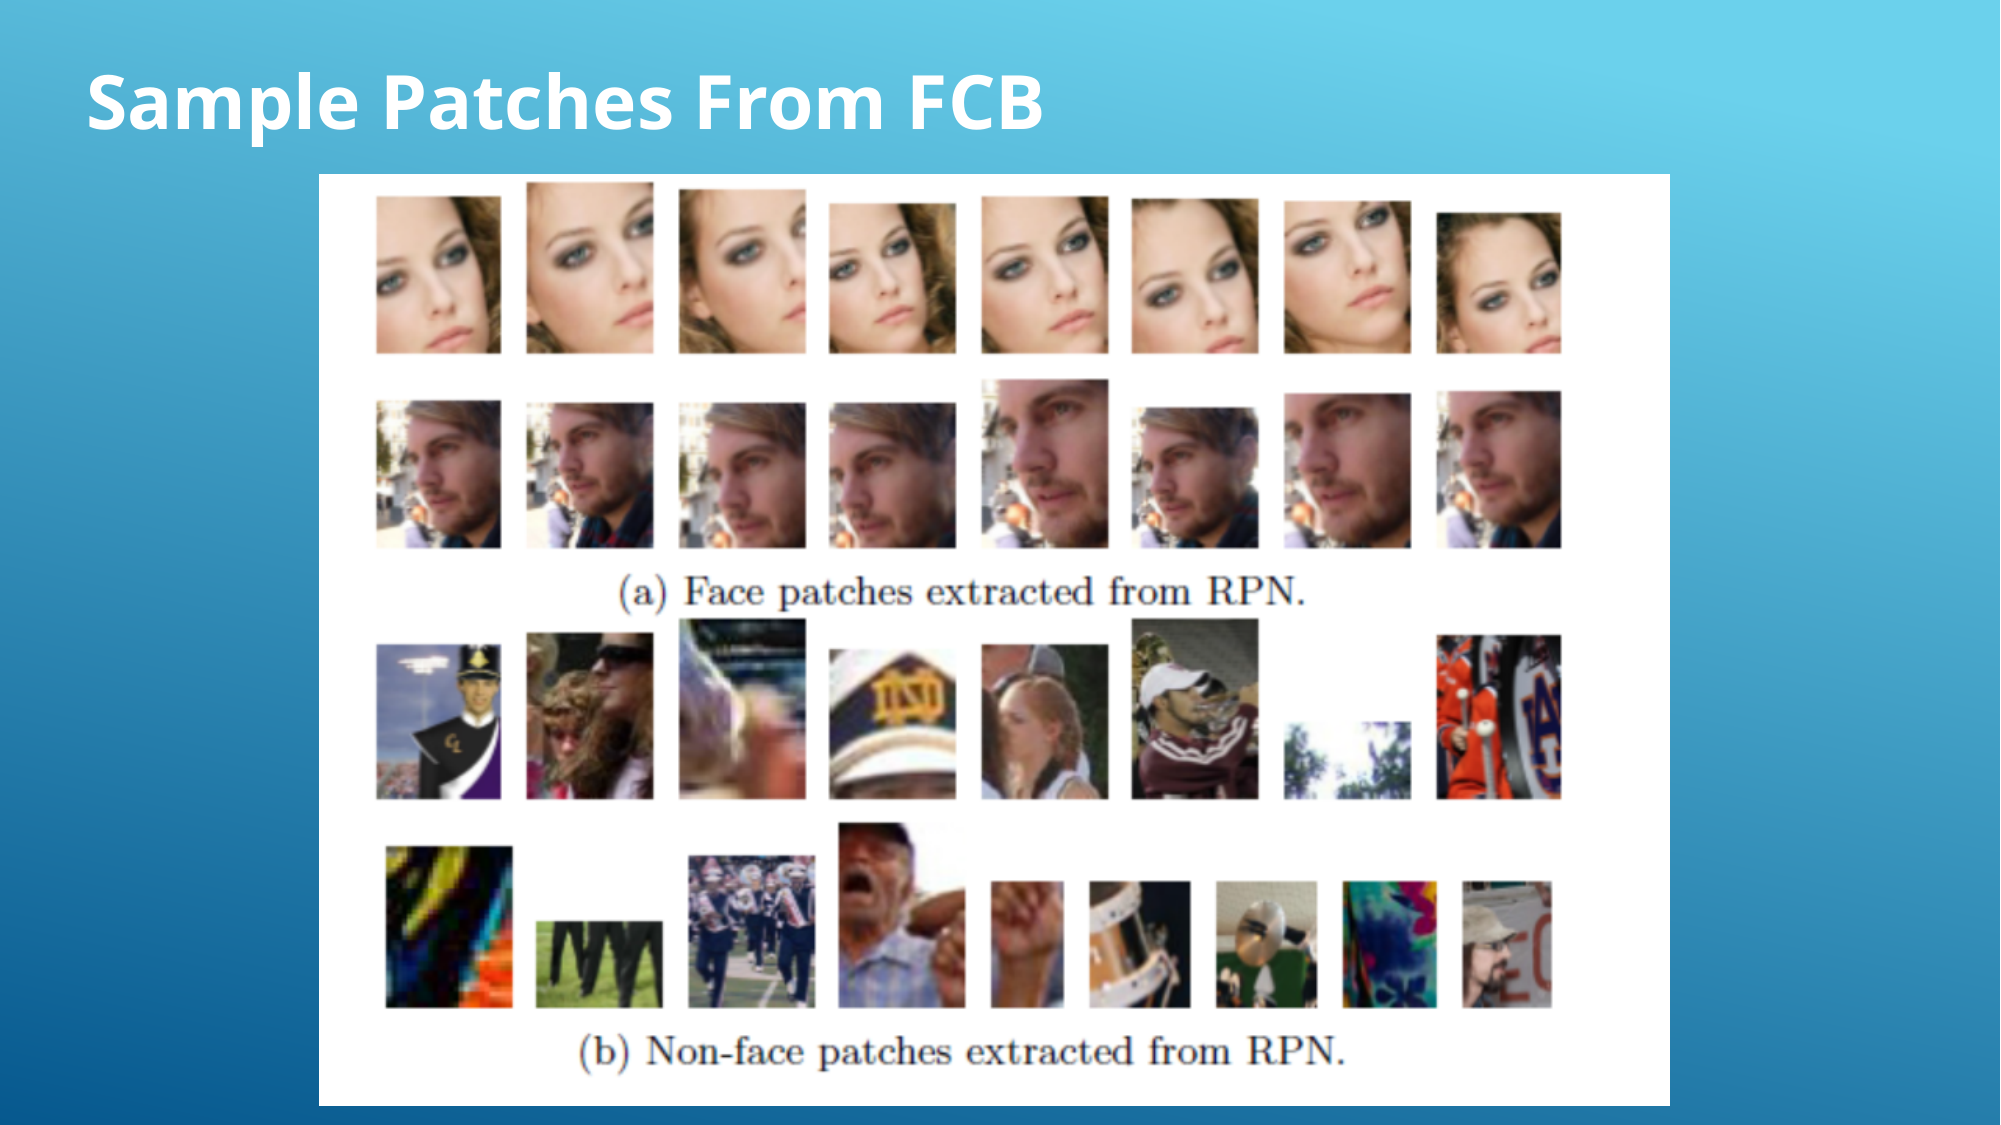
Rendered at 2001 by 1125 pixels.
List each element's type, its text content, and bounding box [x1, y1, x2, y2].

text_box Sample Patches From FCB [71, 47, 1745, 153]
picture [319, 174, 1670, 1107]
